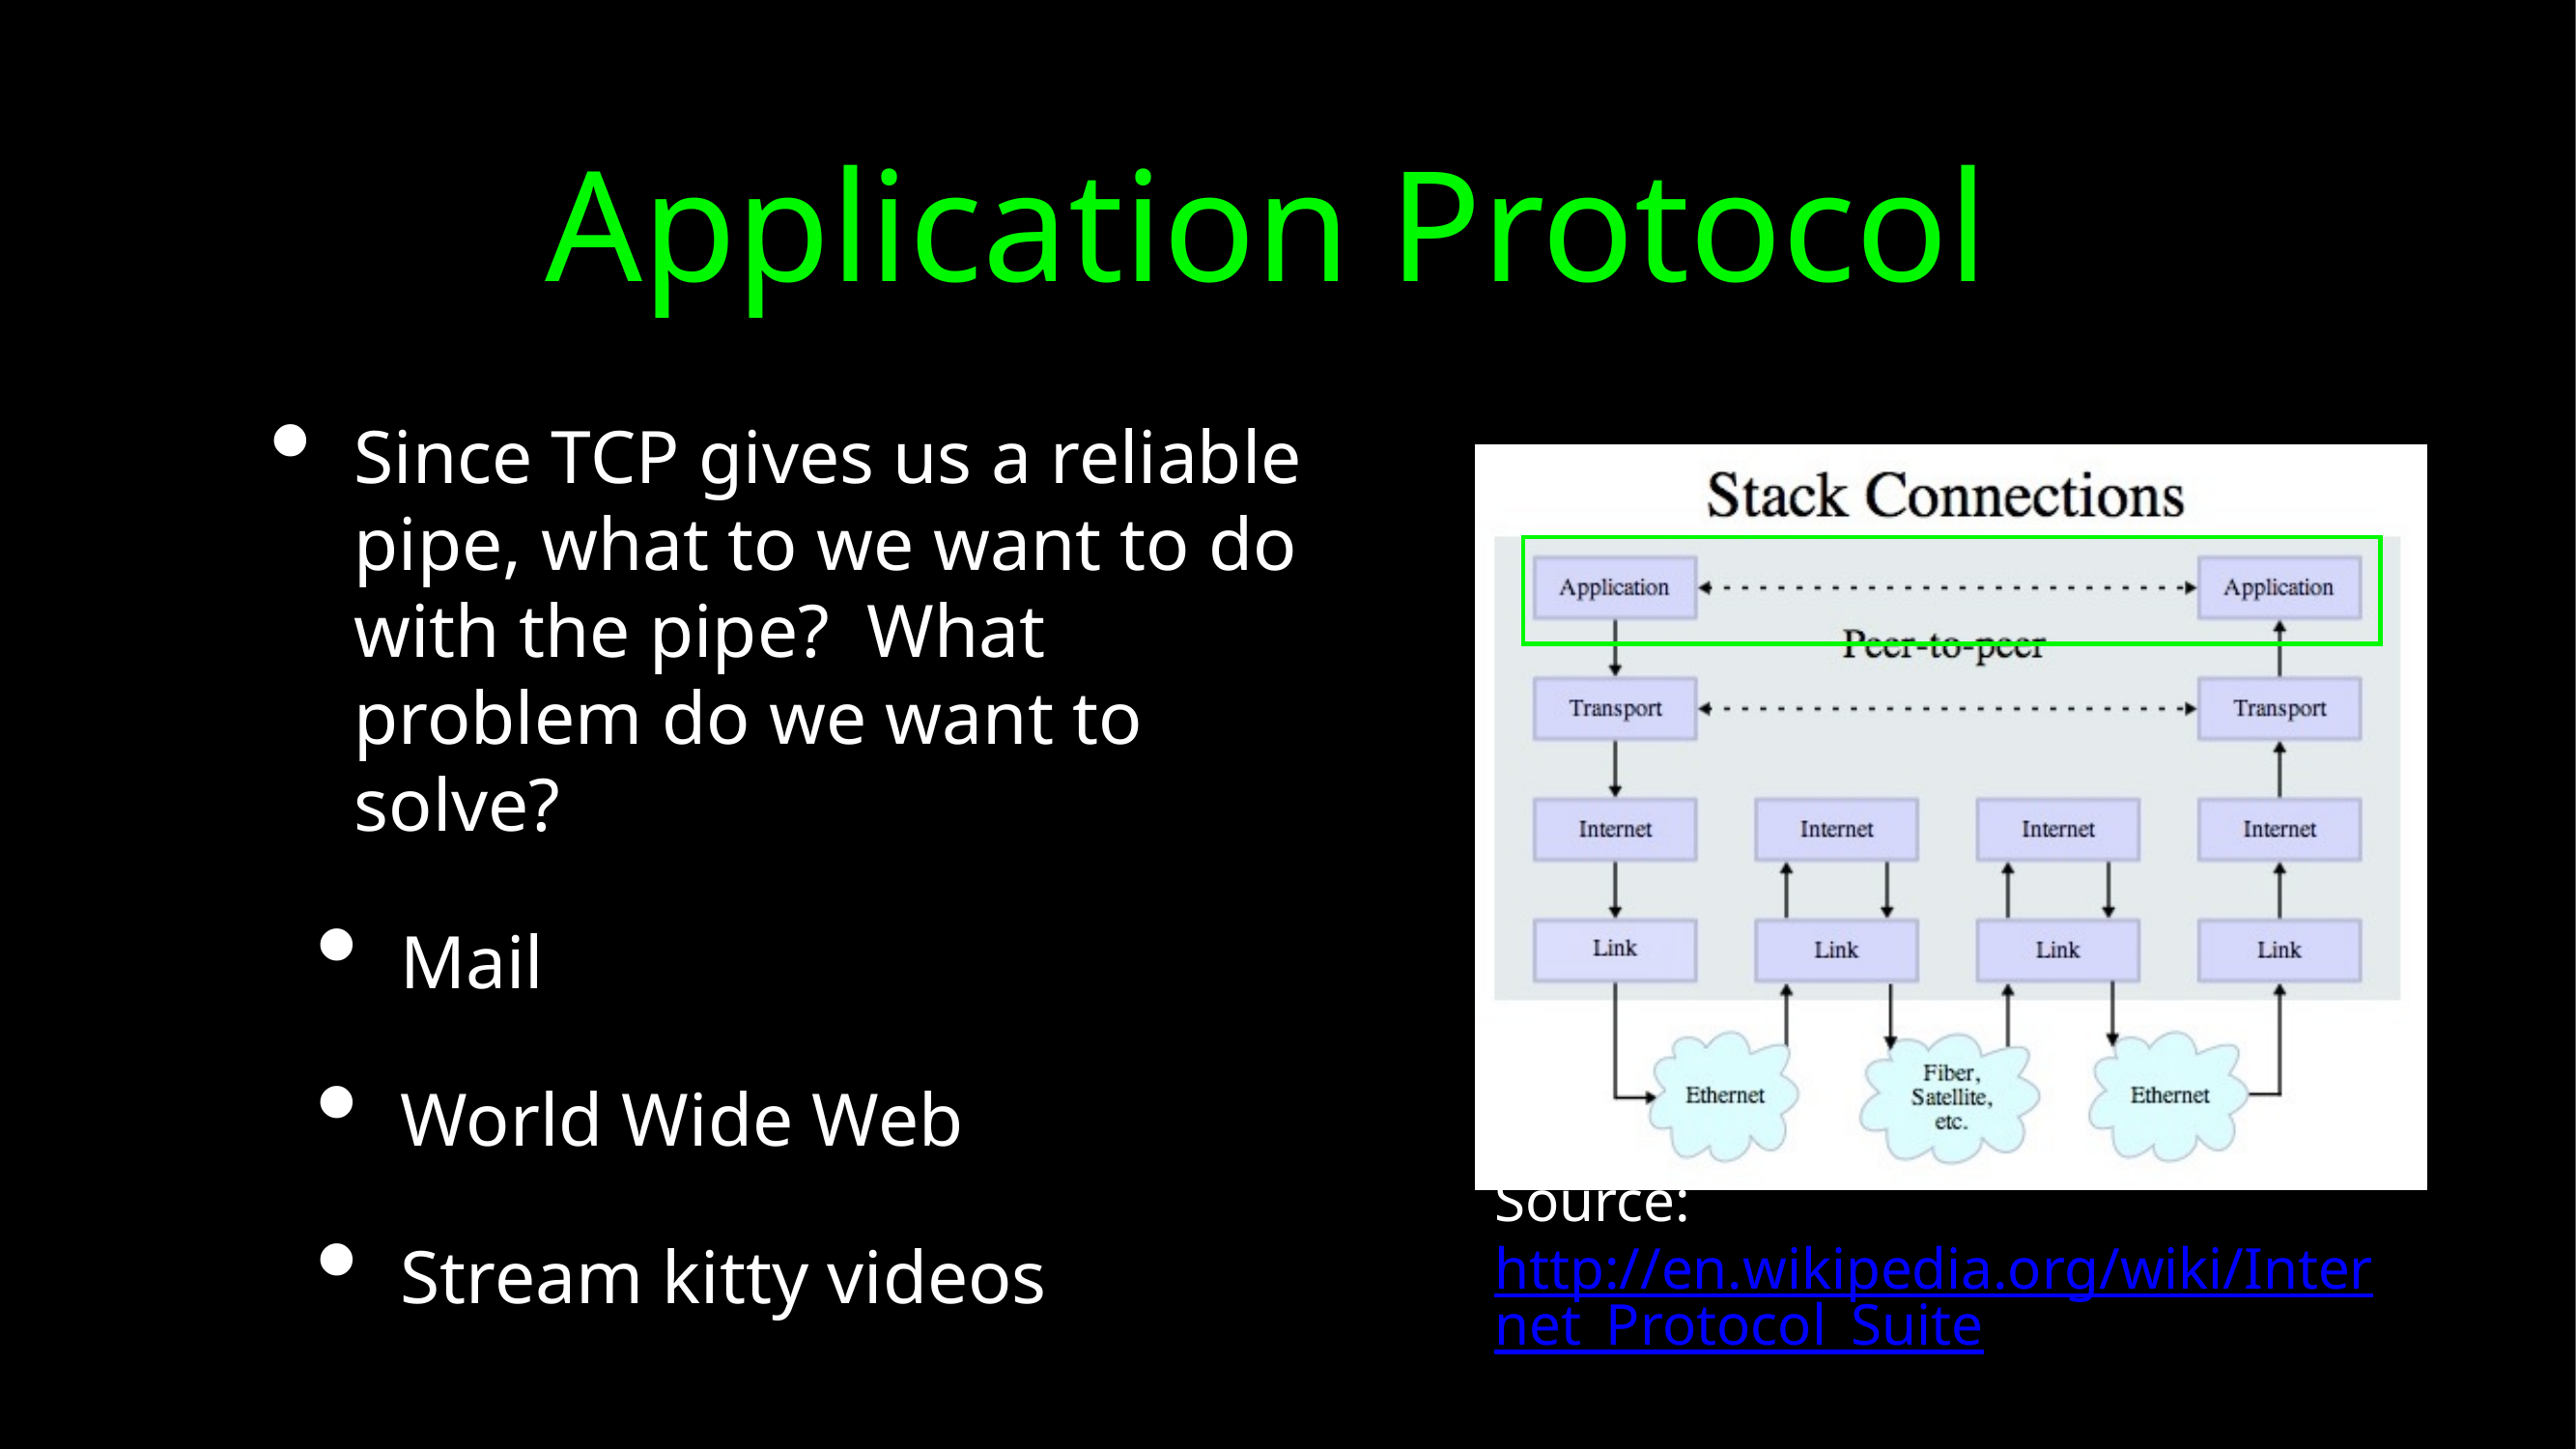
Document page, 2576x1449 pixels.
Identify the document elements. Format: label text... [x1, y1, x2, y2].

text_box Source: http://en.wikipedia.org/wiki/Internet_Protocol_Suite [1486, 1190, 2415, 1385]
list Since TCP gives us a reliable pipe, what to we want to do with the pipe? What problem do we want to solve? Mail World Wide Web Stream kitty videos [183, 412, 1335, 1317]
title Application Protocol [183, 38, 2392, 404]
picture [1474, 444, 2427, 1190]
